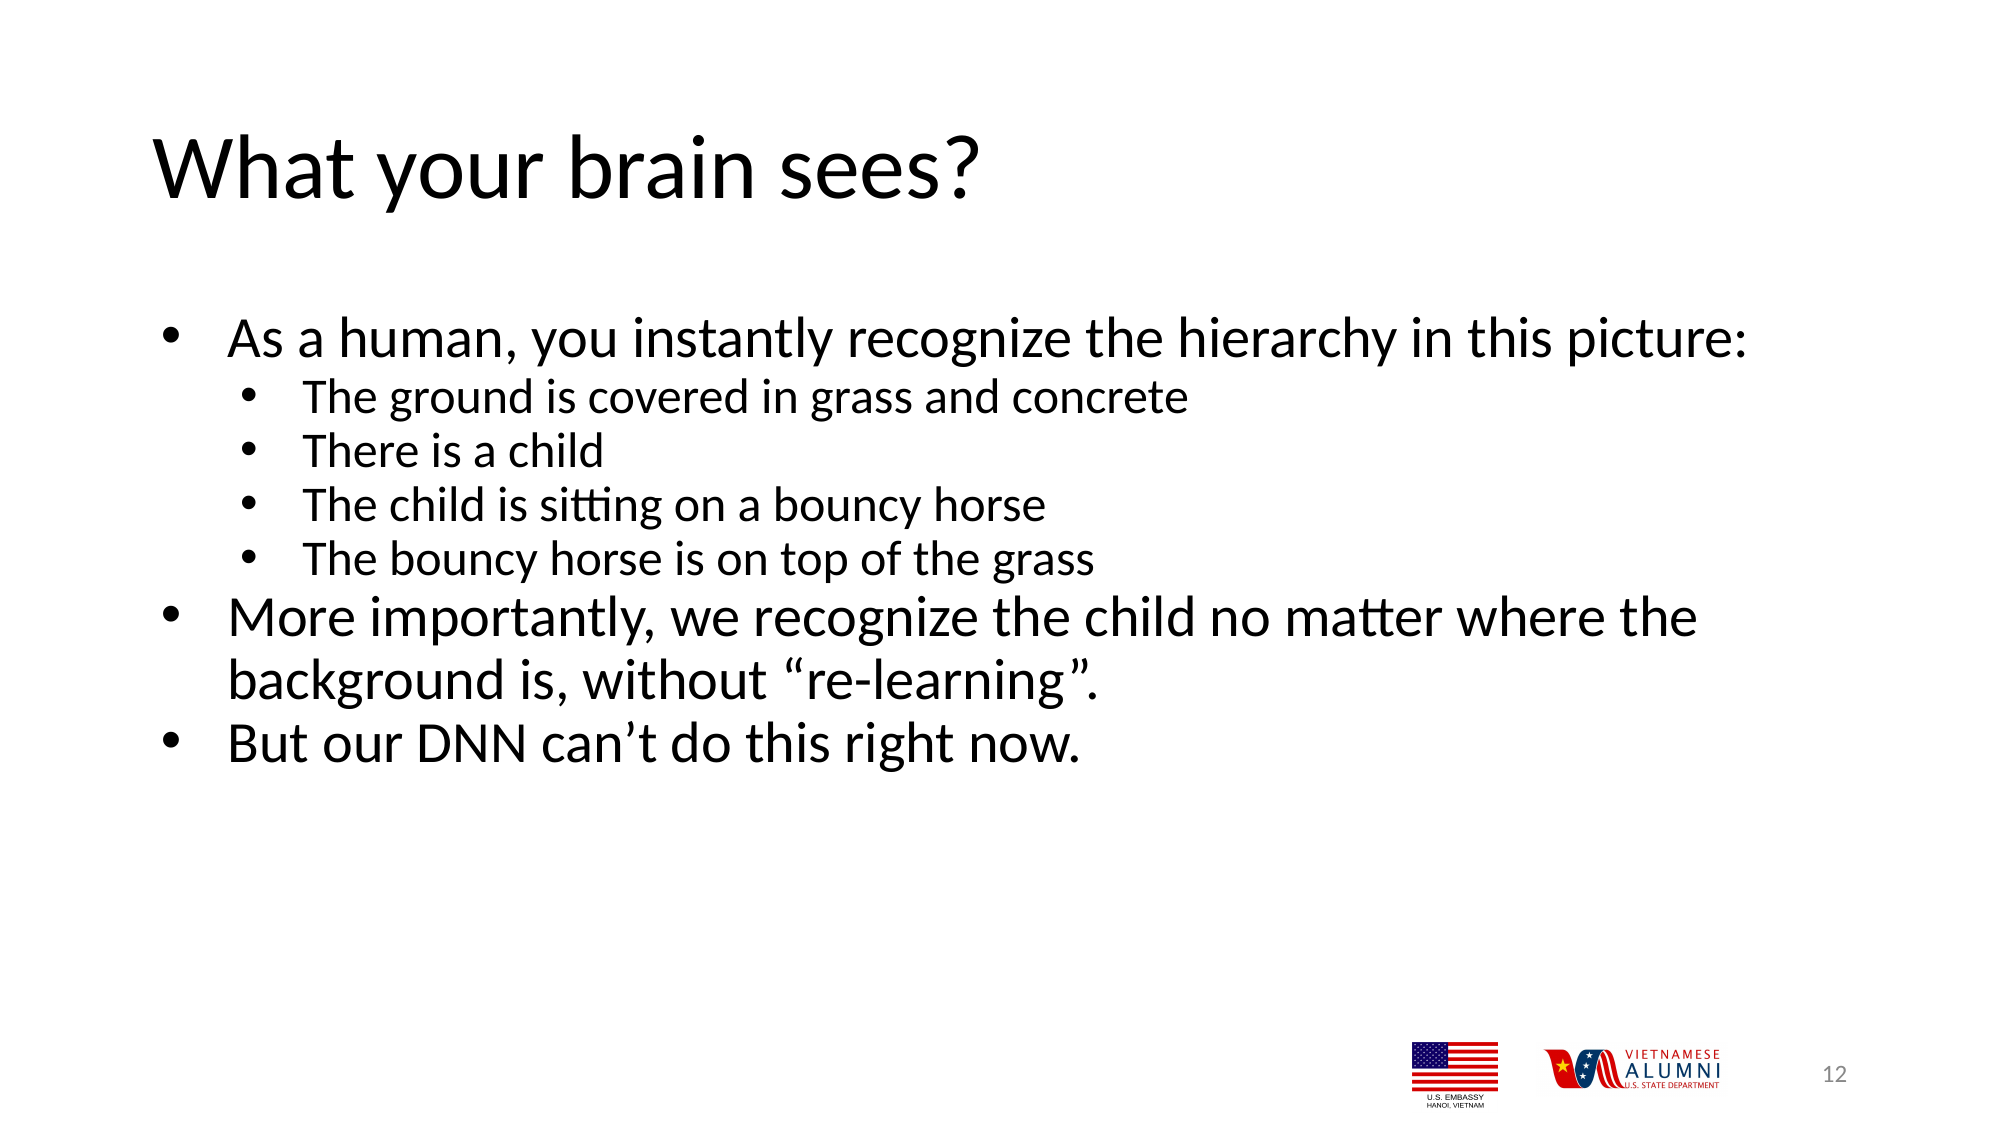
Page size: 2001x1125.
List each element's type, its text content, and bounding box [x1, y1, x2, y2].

list As a human, you instantly recognize the hierarchy in this picture: The ground is covered in grass and concrete There is a child The child is sitting on a bouncy horse The bouncy horse is on top of the grass More importantly, we recognize the child no matter where the background is, without “re-learning”. But our DNN can’t do this right now. [137, 299, 1863, 1014]
title What your brain sees? [137, 59, 1863, 278]
slide_number 12 [1412, 1042, 1863, 1103]
picture [1412, 1103, 1498, 1113]
